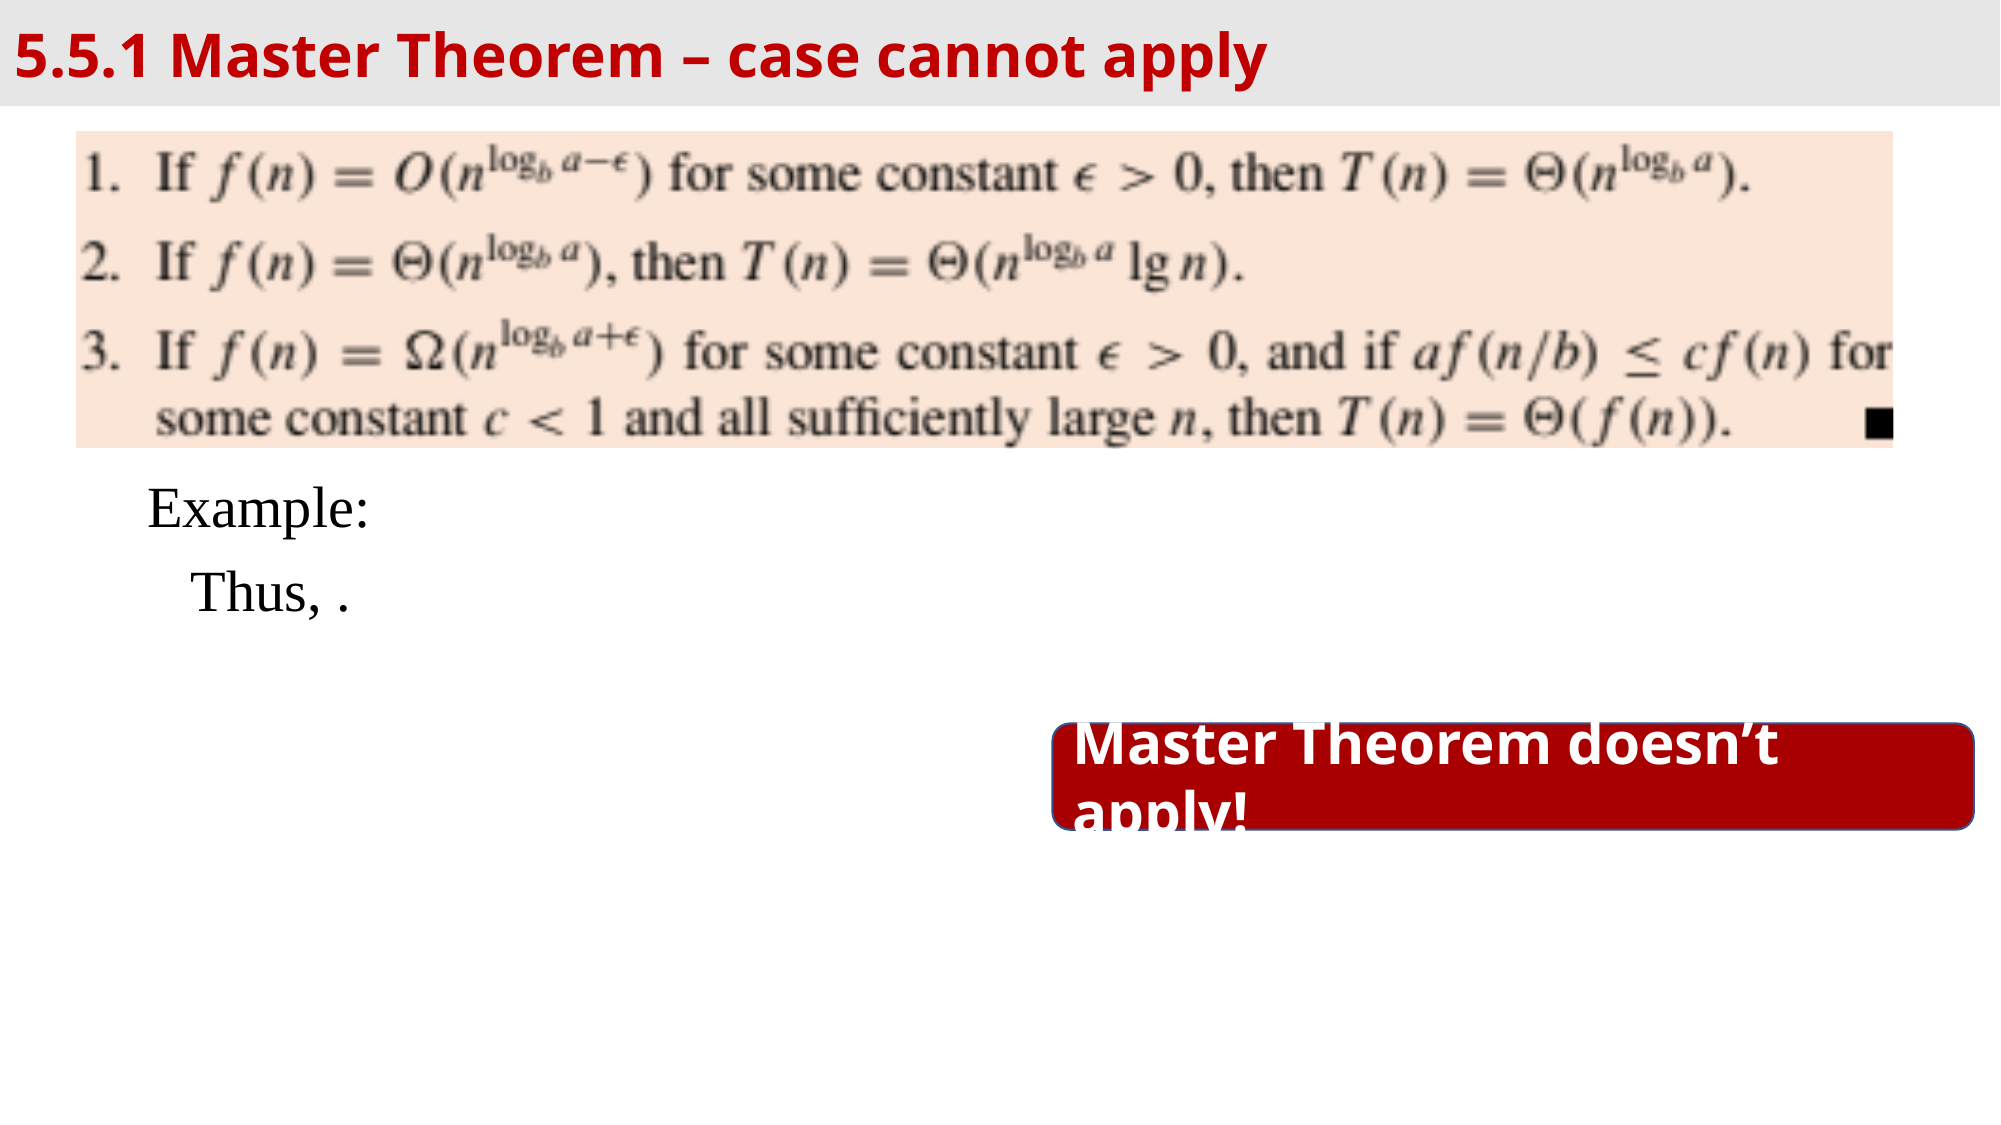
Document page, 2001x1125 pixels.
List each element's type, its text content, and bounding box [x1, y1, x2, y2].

text_box 5.5.1 Master Theorem – case cannot apply [0, 0, 2000, 107]
picture [75, 130, 1894, 449]
text_box Master Theorem doesn’t apply! [1051, 722, 1975, 831]
